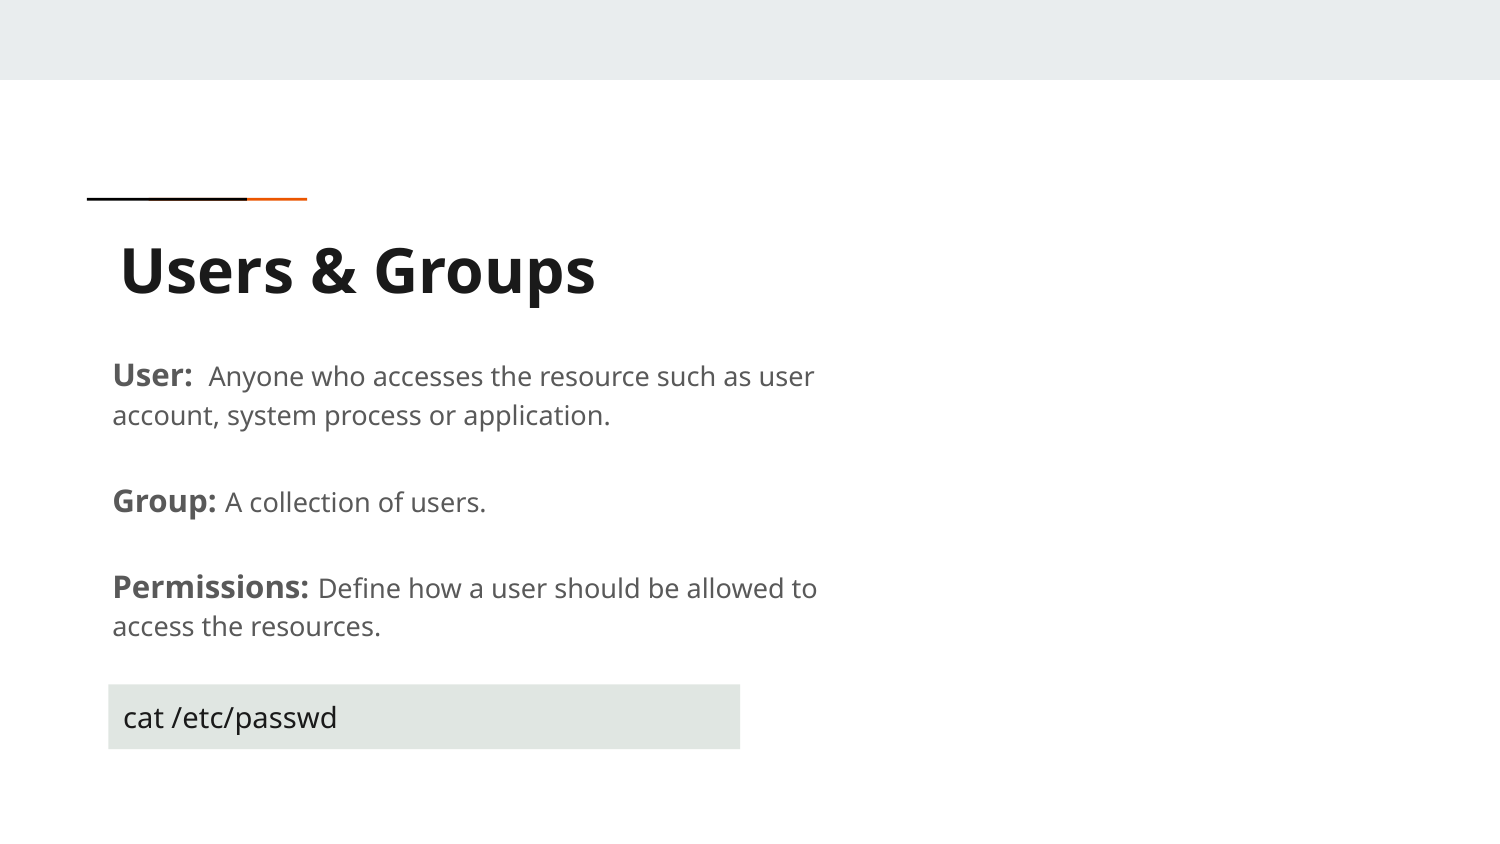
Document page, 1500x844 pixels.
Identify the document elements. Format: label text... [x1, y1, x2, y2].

title Users & Groups [119, 216, 1381, 305]
text_box Group: A collection of users. [97, 460, 888, 534]
text_box cat /etc/passwd [108, 684, 741, 750]
text_box Permissions: Define how a user should be allowed to access the resources. [97, 546, 888, 658]
text_box User: Anyone who accesses the resource such as user account, system process or application. [97, 334, 888, 446]
